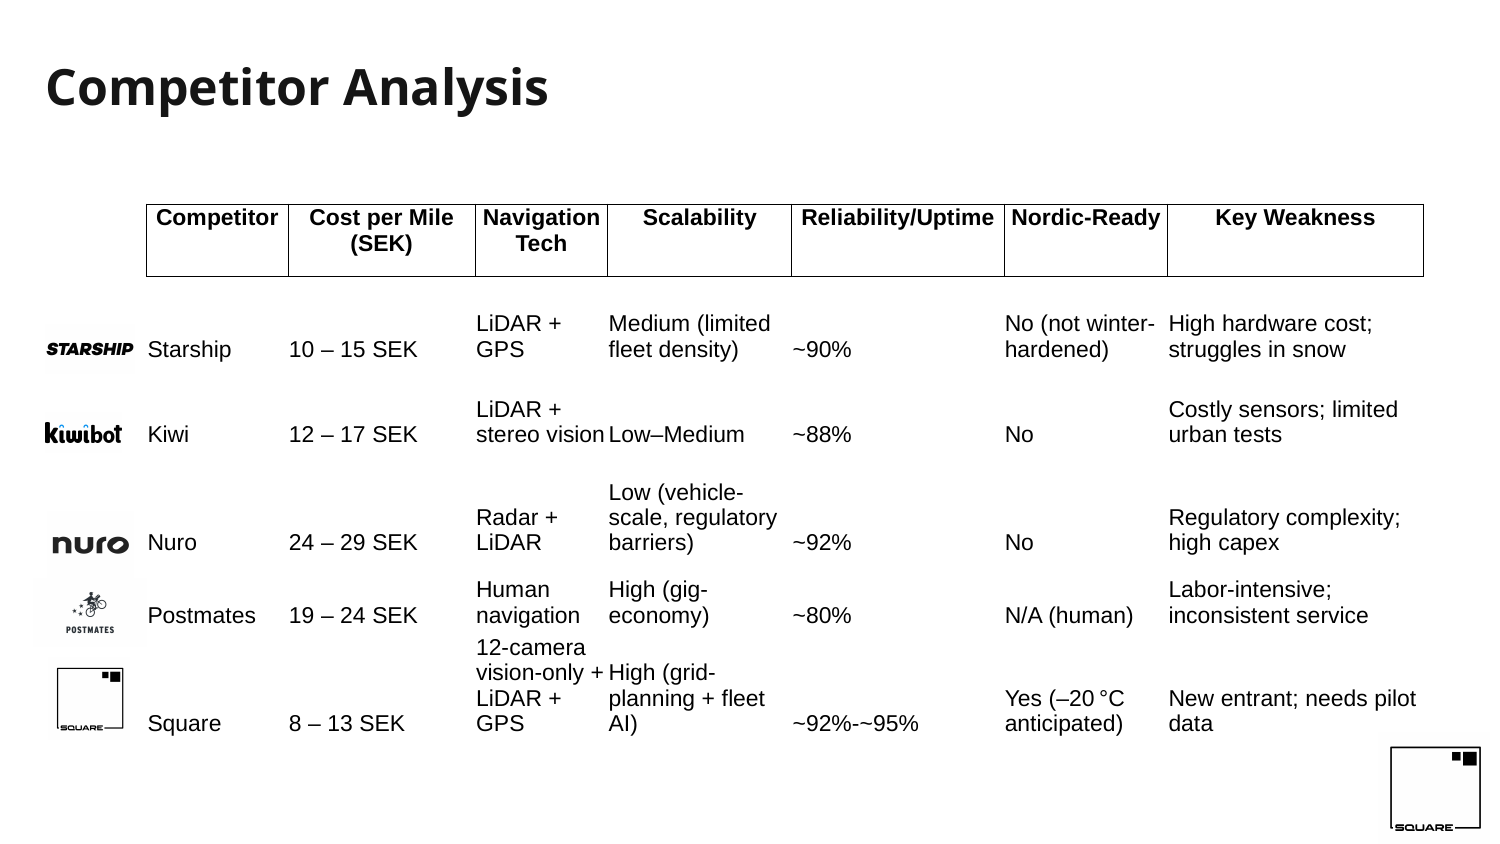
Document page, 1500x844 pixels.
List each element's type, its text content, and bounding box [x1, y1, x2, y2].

table_cell Nuro [147, 447, 288, 556]
table_cell High (grid-planning + fleet AI) [608, 628, 792, 737]
picture [32, 511, 147, 647]
table_cell Starship [147, 277, 288, 362]
table_cell Regulatory complexity; high capex [1168, 447, 1423, 556]
table_cell Labor-intensive; inconsistent service [1168, 556, 1423, 628]
table_cell 12-camera vision-only + LiDAR + GPS [475, 628, 608, 737]
table_header Key Weakness [1168, 205, 1423, 276]
table_cell Human navigation [475, 556, 608, 628]
table_cell ~92%-~95% [792, 628, 1004, 737]
picture [48, 657, 131, 740]
table_cell 24 – 29 SEK [288, 447, 475, 556]
table_cell Kiwi [147, 362, 288, 447]
picture [45, 412, 122, 453]
table_cell 19 – 24 SEK [288, 556, 475, 628]
table_cell 10 – 15 SEK [288, 277, 475, 362]
table_cell ~92% [792, 447, 1004, 556]
table_cell LiDAR + GPS [475, 277, 608, 362]
picture [1378, 732, 1491, 844]
table_cell Radar + LiDAR [475, 447, 608, 556]
table_cell No [1004, 362, 1168, 447]
table_header Competitor [147, 205, 288, 276]
table_cell LiDAR + stereo vision [475, 362, 608, 447]
table_header Navigation Tech [476, 205, 607, 276]
table_cell Square [147, 628, 288, 737]
table_cell Low (vehicle-scale, regulatory barriers) [608, 447, 792, 556]
table_header Cost per Mile (SEK) [289, 205, 475, 276]
table_cell High (gig-economy) [608, 556, 792, 628]
table_cell Medium (limited fleet density) [608, 277, 792, 362]
table_cell ~90% [792, 277, 1004, 362]
table_cell No (not winter-hardened) [1004, 277, 1168, 362]
table_cell New entrant; needs pilot data [1168, 628, 1423, 737]
table_header Reliability/Uptime [792, 205, 1004, 276]
table_cell High hardware cost; struggles in snow [1168, 277, 1423, 362]
table_cell ~88% [792, 362, 1004, 447]
table_cell ~80% [792, 556, 1004, 628]
table_cell Postmates [147, 556, 288, 628]
text_box Competitor Analysis [45, 25, 1117, 129]
table_cell Low–Medium [608, 362, 792, 447]
table_header Nordic-Ready [1005, 205, 1167, 276]
table_cell Yes (–20 °C anticipated) [1004, 628, 1168, 737]
table_cell No [1004, 447, 1168, 556]
table_cell 8 – 13 SEK [288, 628, 475, 737]
table_cell 12 – 17 SEK [288, 362, 475, 447]
table_header Scalability [608, 205, 791, 276]
table_cell N/A (human) [1004, 556, 1168, 628]
table_cell Costly sensors; limited urban tests [1168, 362, 1423, 447]
picture [45, 324, 135, 375]
